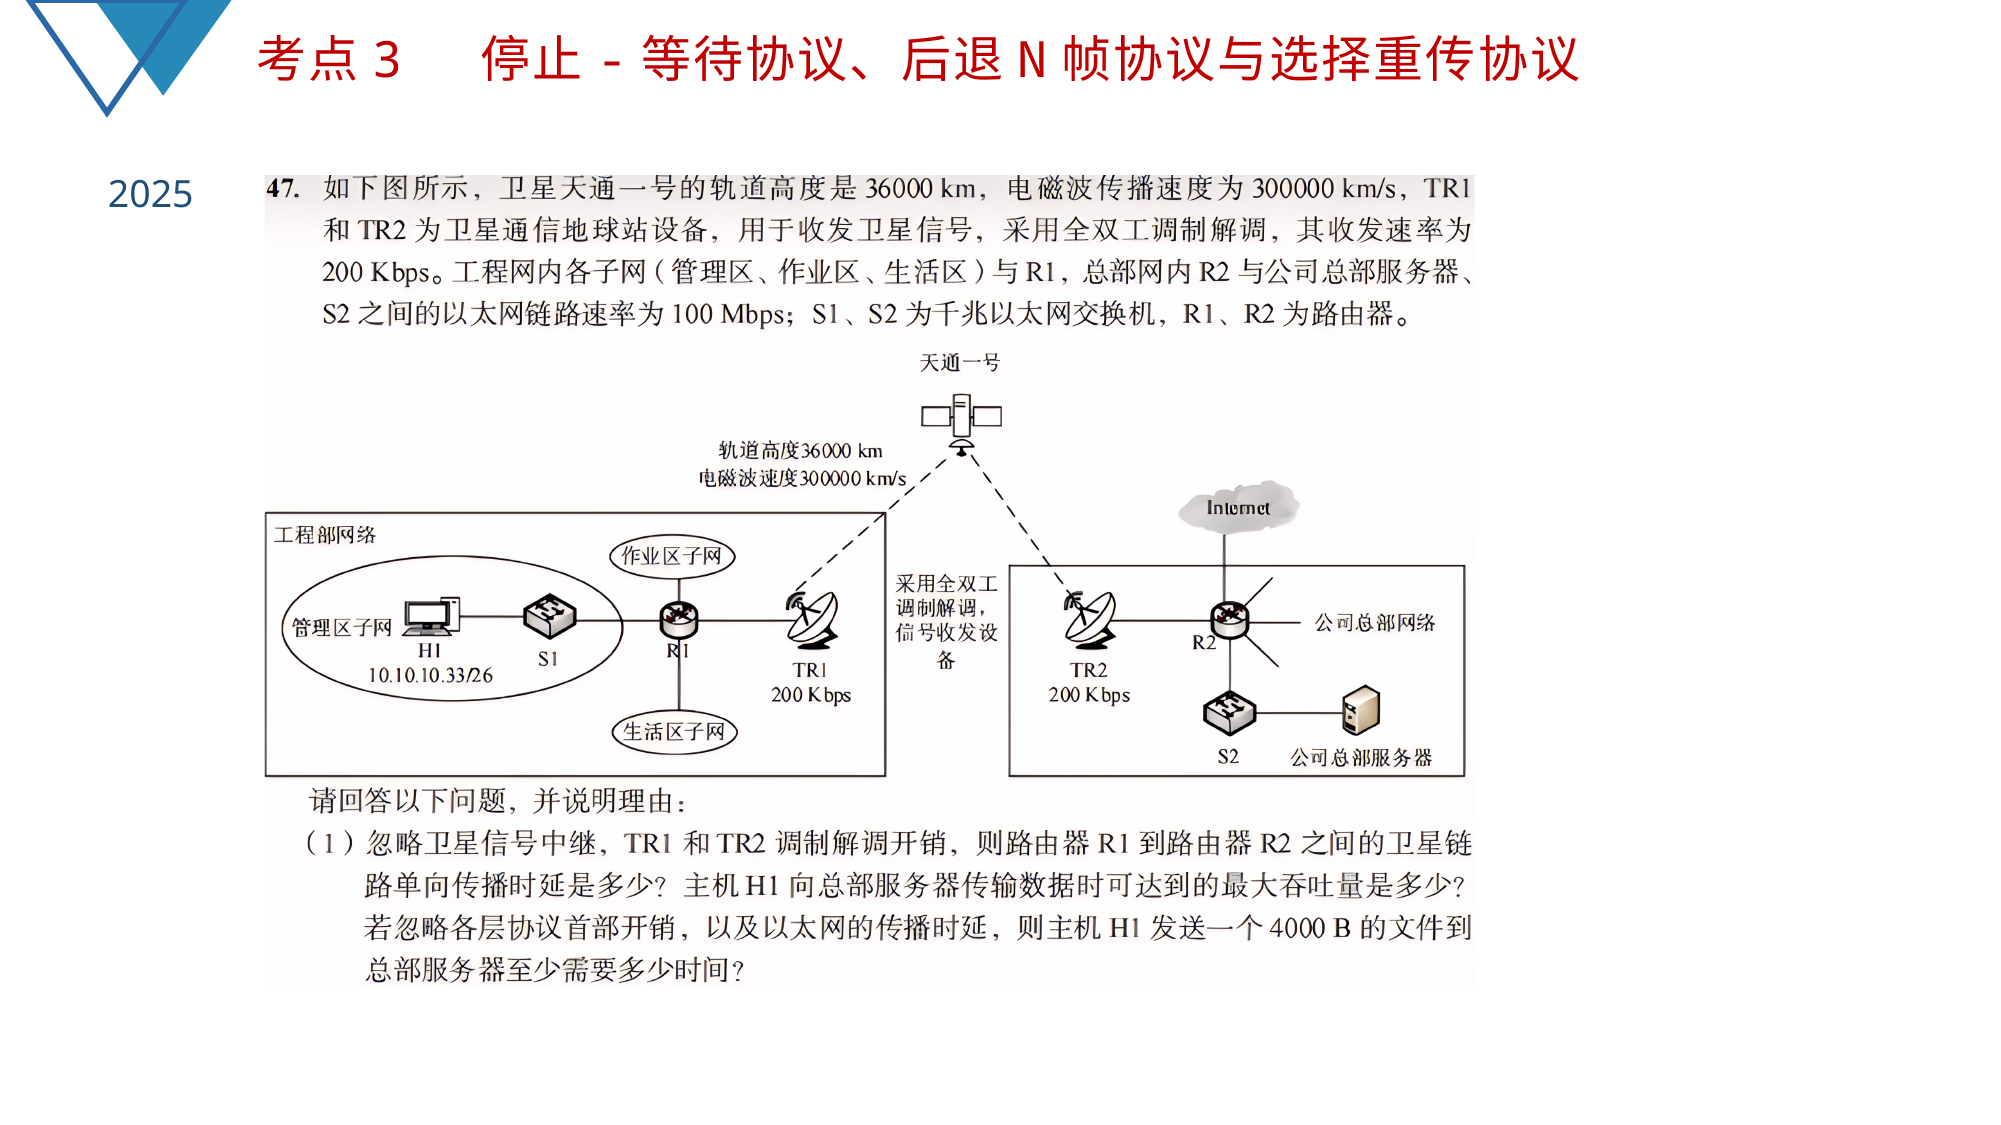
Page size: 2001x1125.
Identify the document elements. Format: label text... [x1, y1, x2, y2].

text_box 考点3 停止-等待协议、后退N帧协议与选择重传协议 [241, 20, 1647, 95]
picture [264, 175, 1475, 988]
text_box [29, 0, 232, 113]
text_box 2025 [93, 163, 217, 223]
